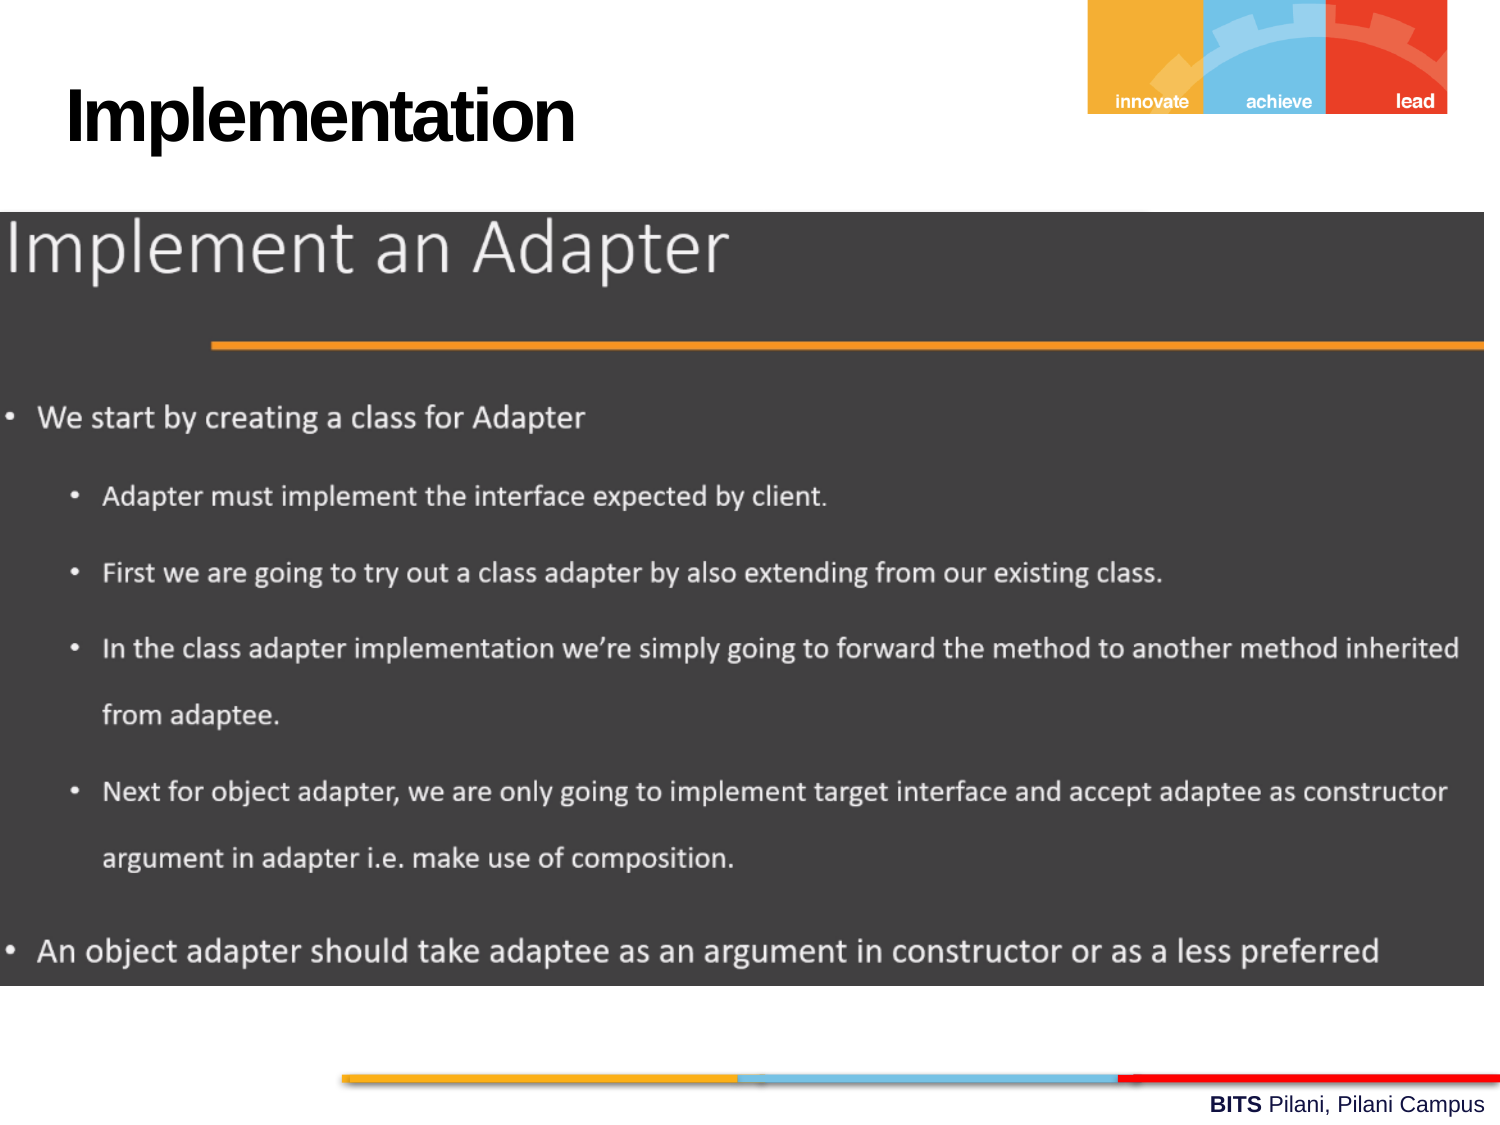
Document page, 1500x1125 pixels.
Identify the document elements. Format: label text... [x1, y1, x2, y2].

picture [0, 212, 1484, 986]
picture [1087, 0, 1448, 114]
list Implementation [50, 24, 1088, 210]
